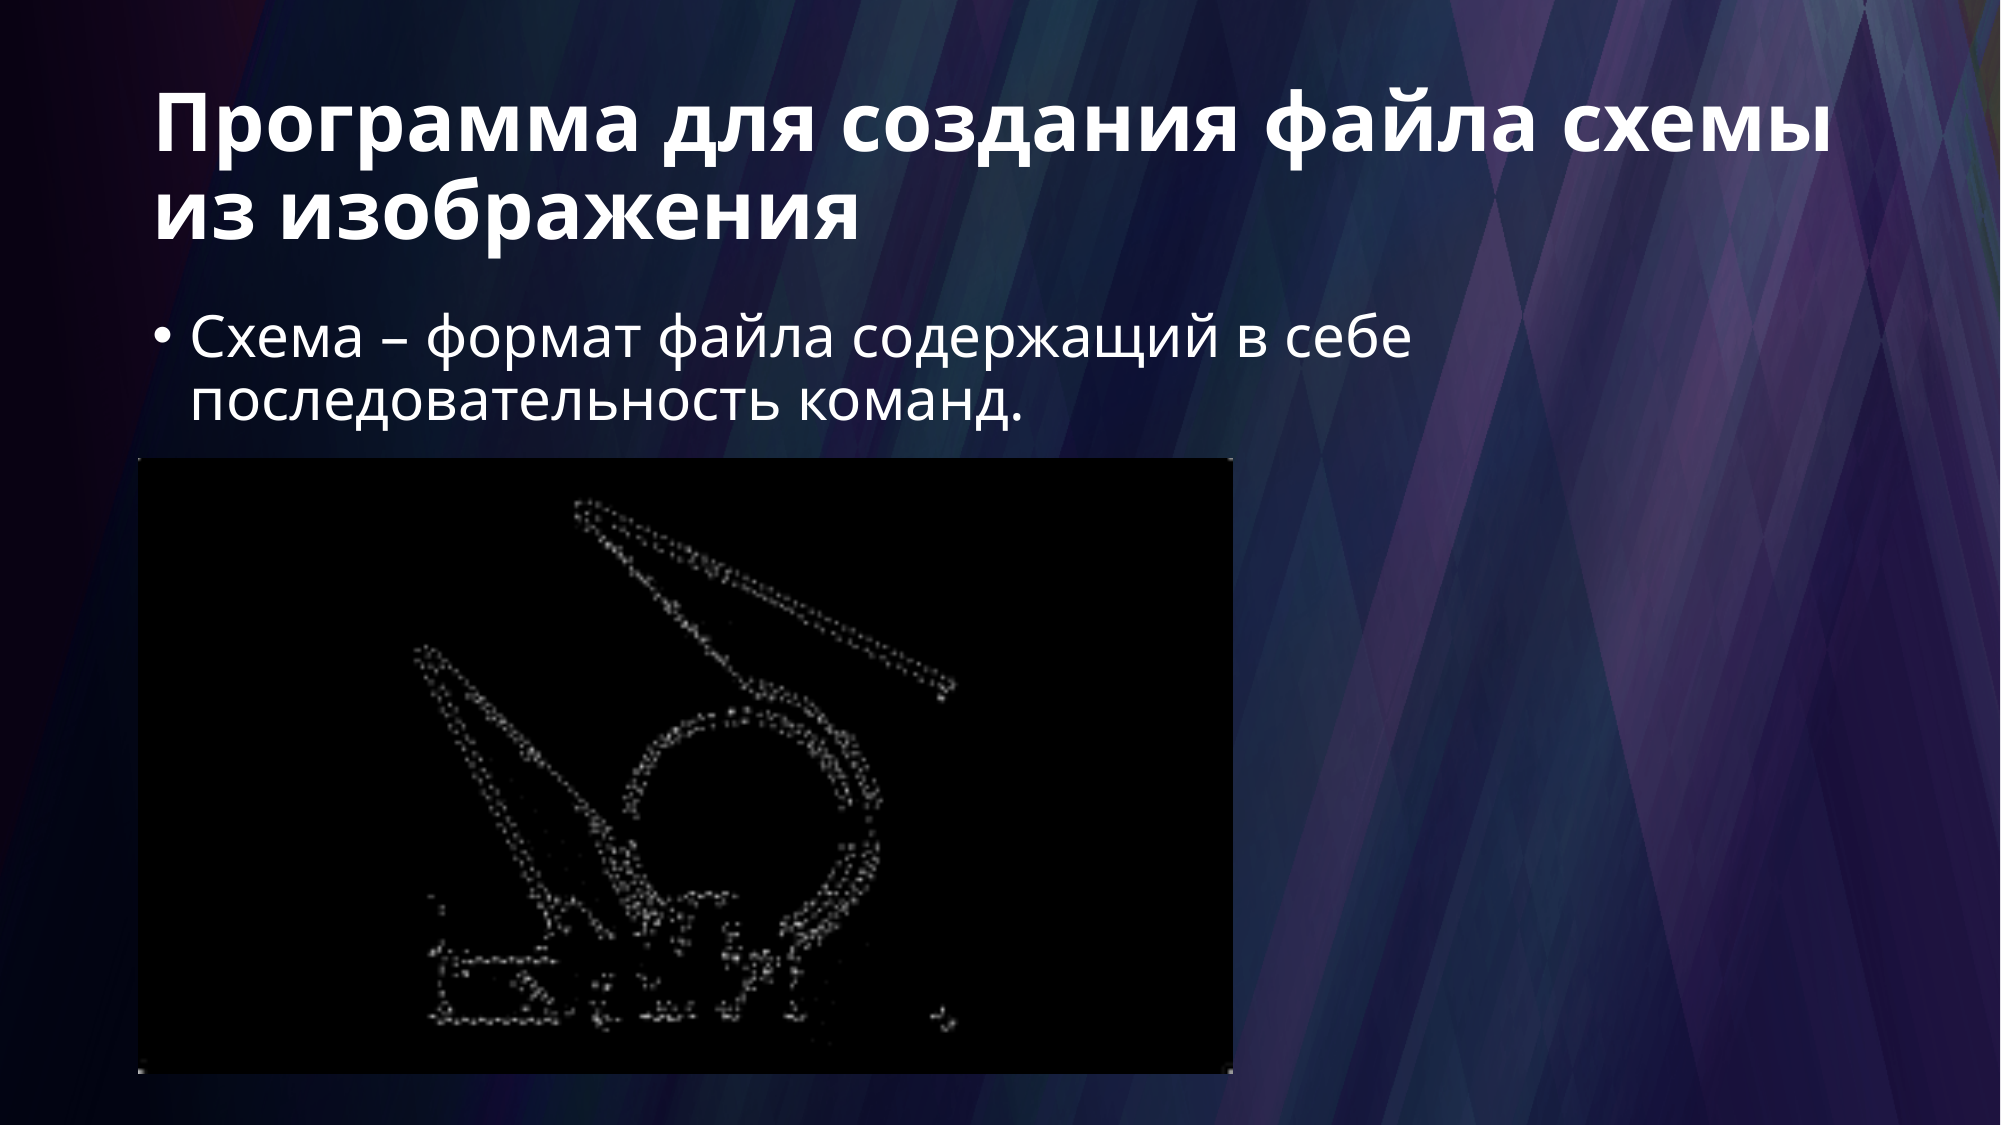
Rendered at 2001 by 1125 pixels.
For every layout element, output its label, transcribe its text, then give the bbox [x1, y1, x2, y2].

picture [0, 0, 2001, 1125]
list Схема – формат файла содержащий в себе последовательность команд. [137, 299, 1863, 1014]
title Программа для создания файла схемы из изображения [137, 59, 1863, 278]
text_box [137, 458, 1234, 1075]
